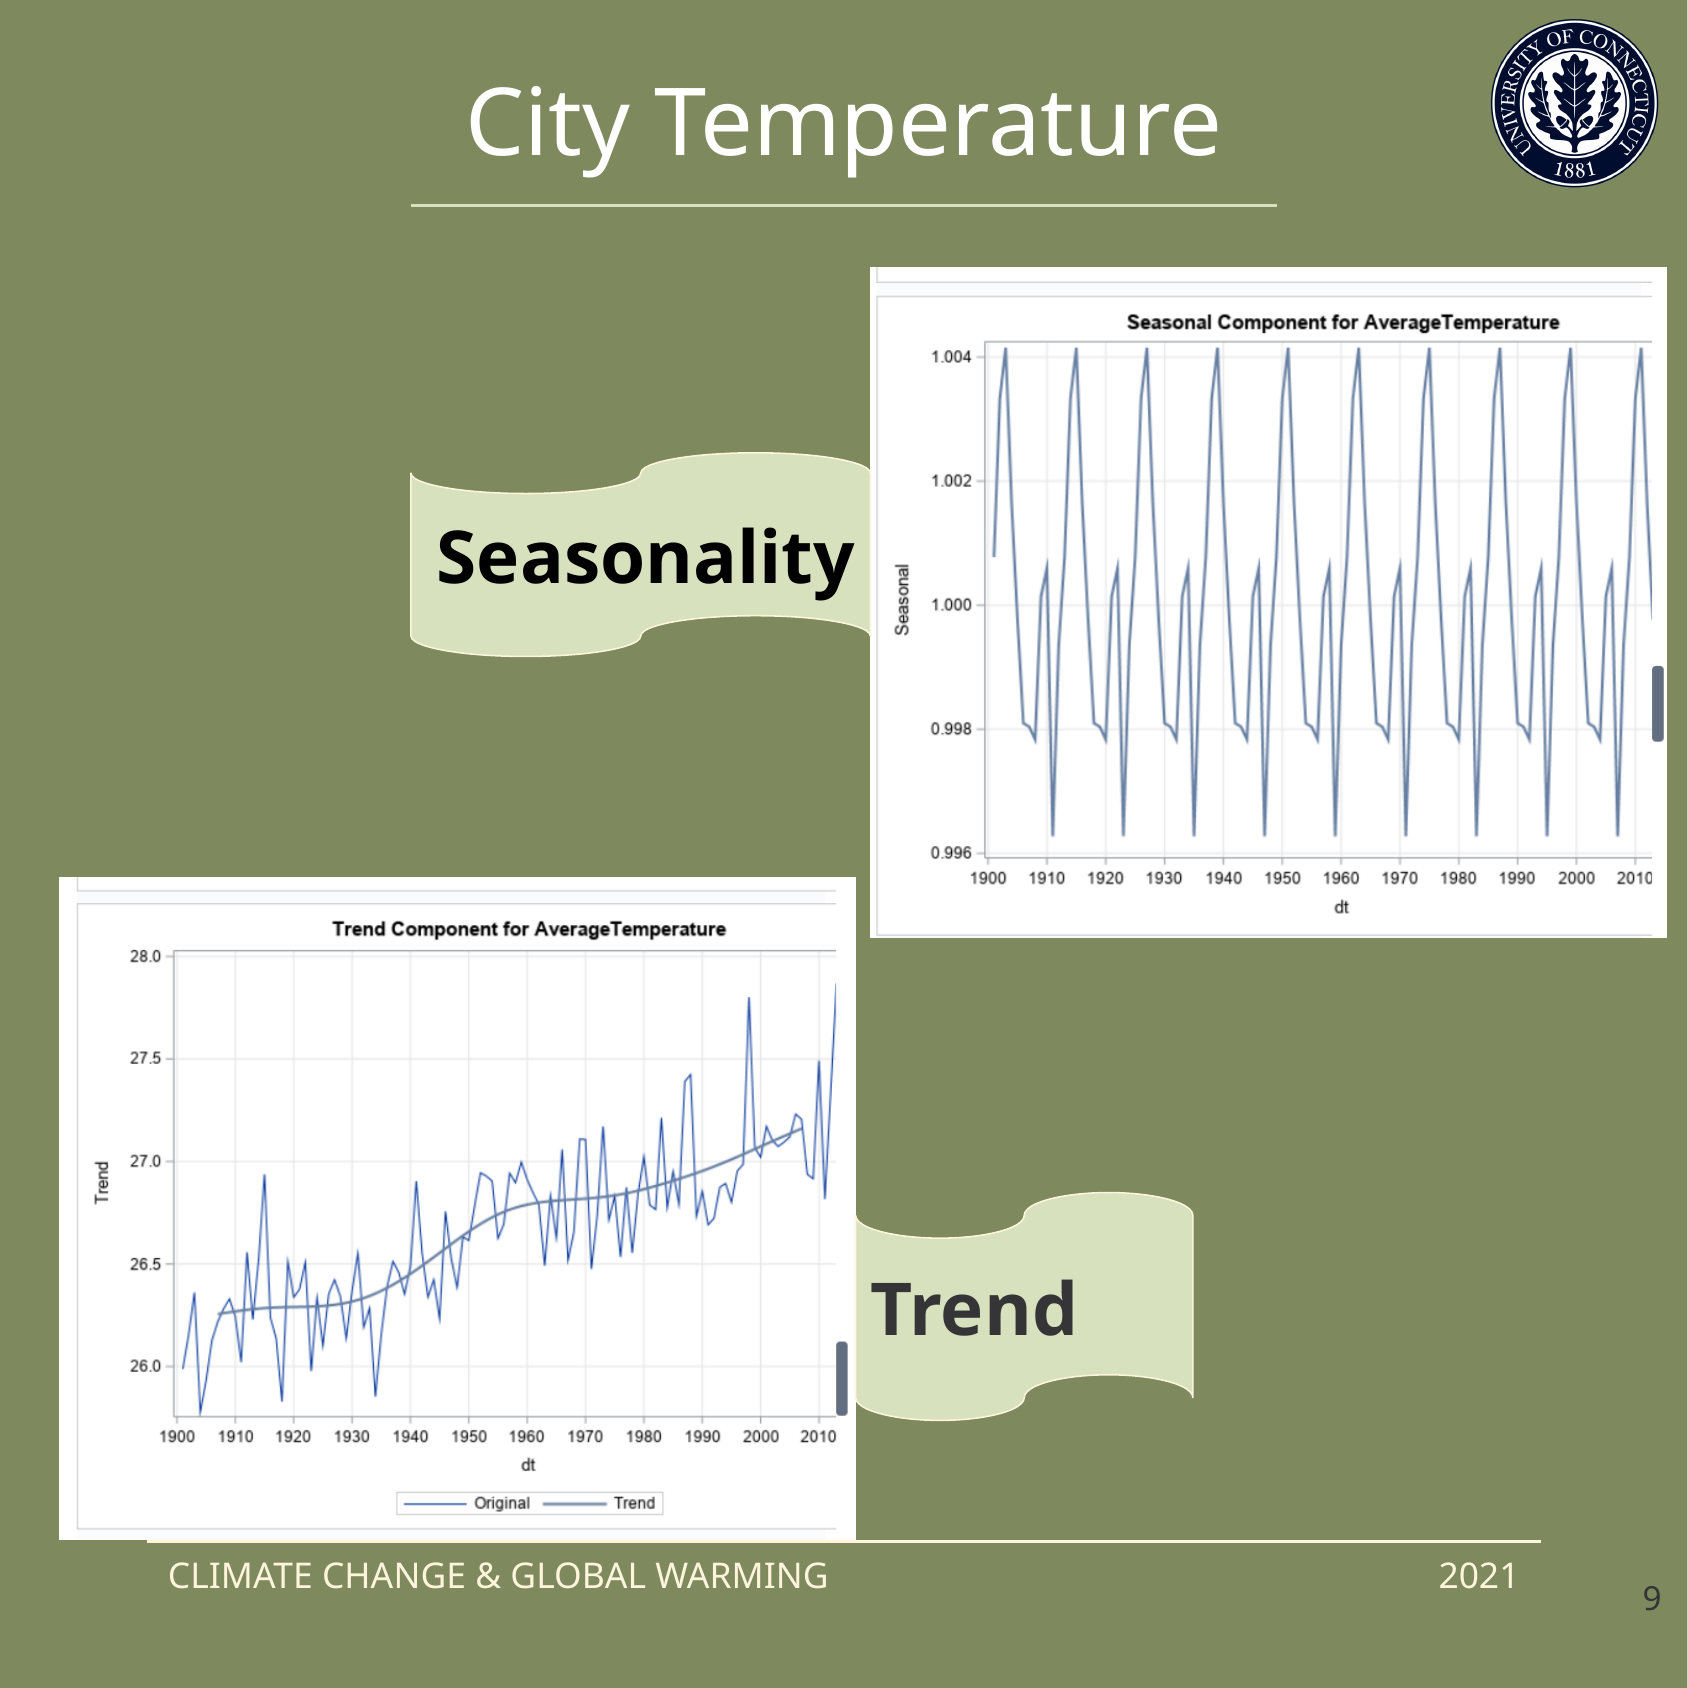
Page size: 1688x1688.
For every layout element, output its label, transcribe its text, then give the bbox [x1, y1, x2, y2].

picture [870, 267, 1667, 938]
title City Temperature [147, 79, 1540, 268]
picture [59, 877, 856, 1540]
text_box Trend [860, 1192, 1193, 1421]
picture [1490, 18, 1659, 188]
slide_number 9 [1579, 1558, 1681, 1688]
text_box Seasonality [410, 452, 864, 657]
